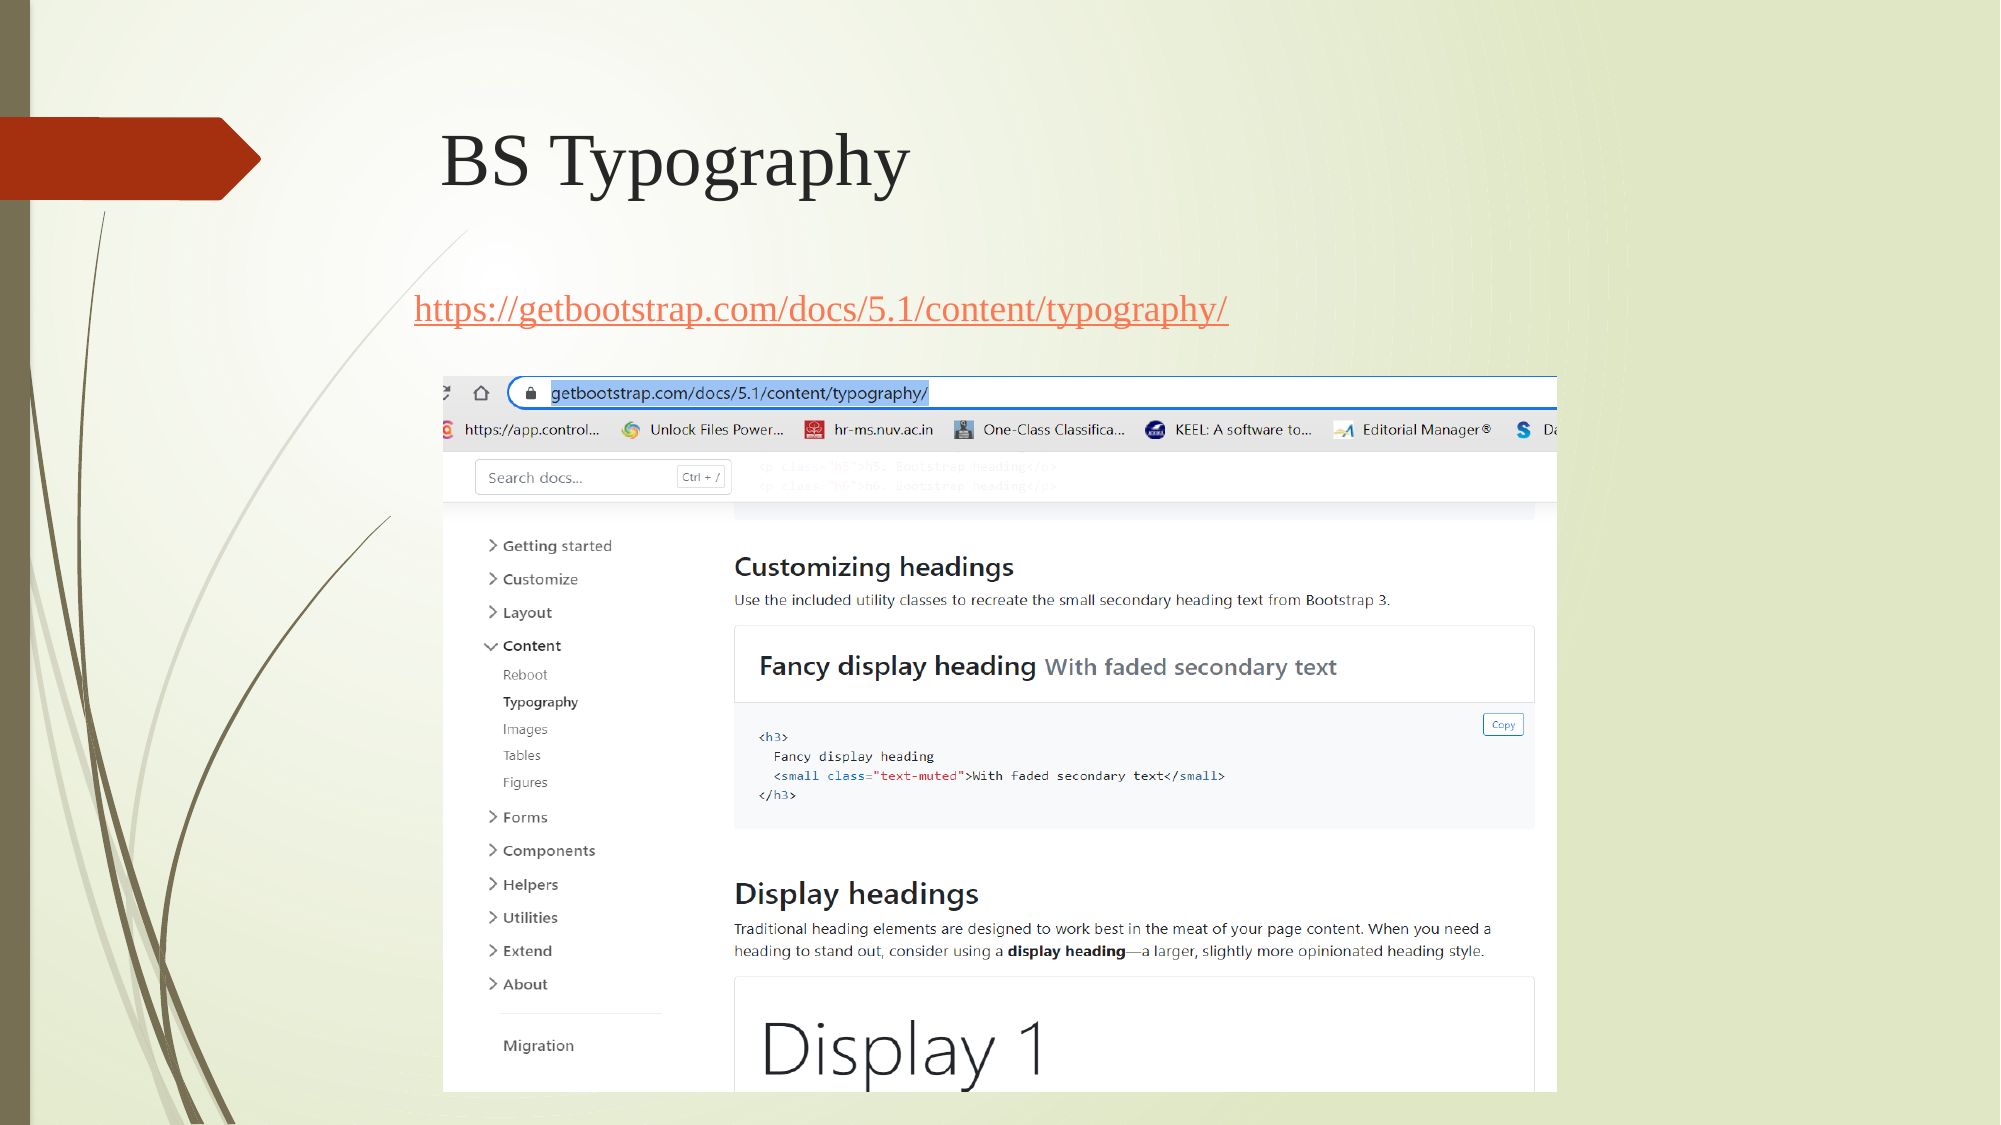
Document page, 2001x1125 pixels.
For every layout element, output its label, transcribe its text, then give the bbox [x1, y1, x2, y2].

picture [442, 376, 1557, 1092]
title BS Typography [425, 102, 1888, 313]
list https://getbootstrap.com/docs/5.1/content/typography/ [399, 276, 1862, 897]
